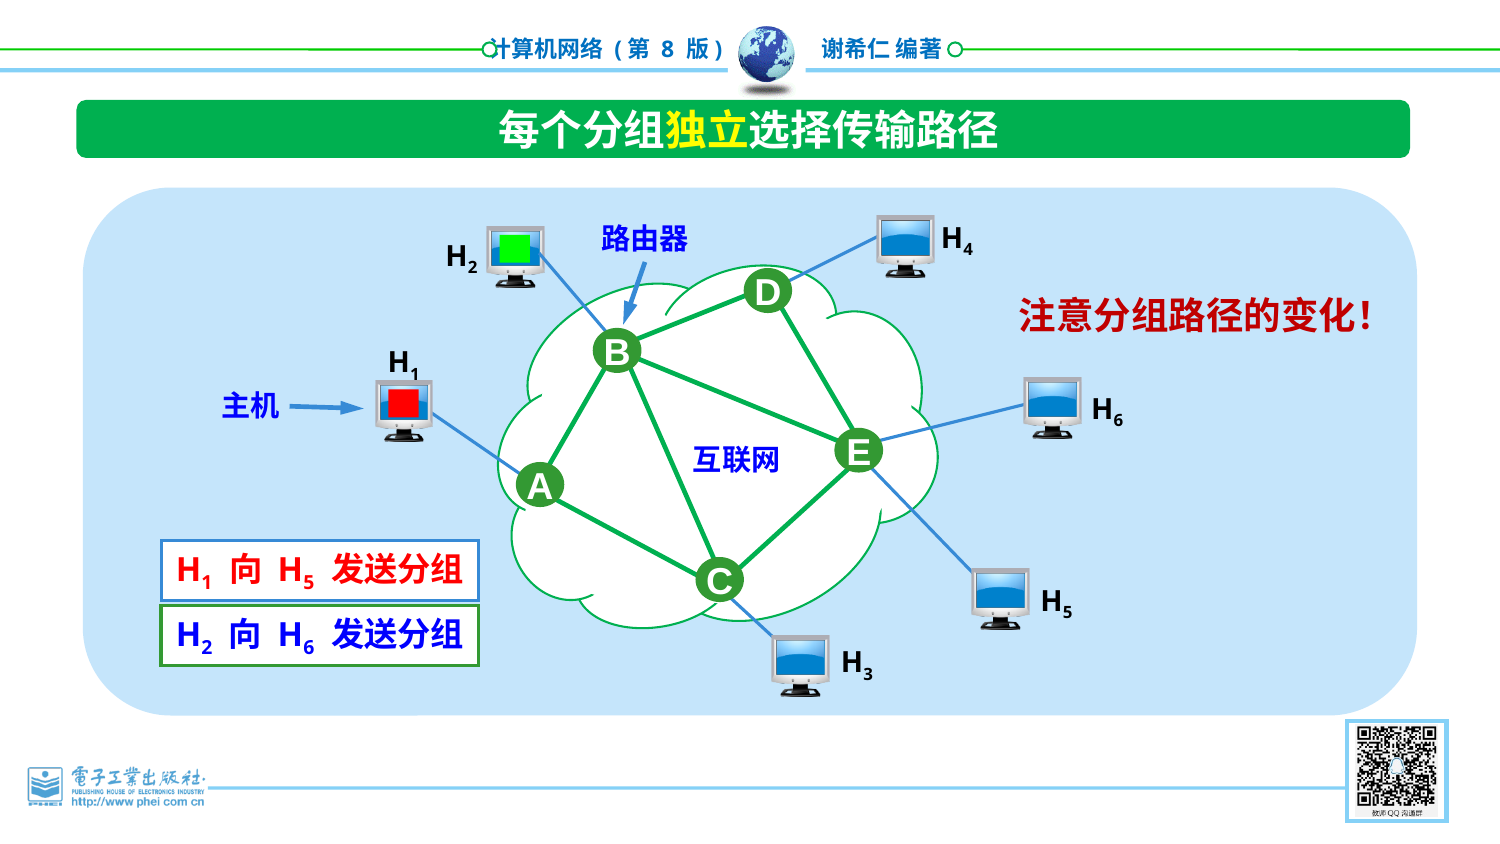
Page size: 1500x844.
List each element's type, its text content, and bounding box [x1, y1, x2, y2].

text_box 注意分组路径的变化！ [1003, 284, 1409, 345]
text_box [296, 401, 364, 415]
text_box 路由器 [586, 212, 704, 263]
text_box H1 [372, 336, 435, 376]
text_box H6 [1091, 382, 1139, 438]
picture [370, 377, 438, 445]
text_box H2 向 H6 发送分组 [161, 605, 479, 666]
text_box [502, 267, 938, 628]
picture [767, 632, 835, 700]
picture [736, 24, 796, 99]
text_box [80, 185, 1420, 718]
text_box H5 [1038, 574, 1088, 629]
text_box H3 [840, 637, 888, 691]
picture [1019, 374, 1087, 442]
picture [872, 212, 939, 280]
text_box H4 [940, 212, 988, 267]
picture [1355, 724, 1438, 817]
text_box H1 向 H5 发送分组 [161, 540, 479, 601]
picture [23, 764, 208, 809]
list 每个分组独立选择传输路径 [204, 99, 1293, 158]
picture [481, 222, 549, 290]
text_box 主机 [206, 379, 296, 430]
picture [966, 564, 1034, 632]
text_box H2 [430, 229, 476, 284]
